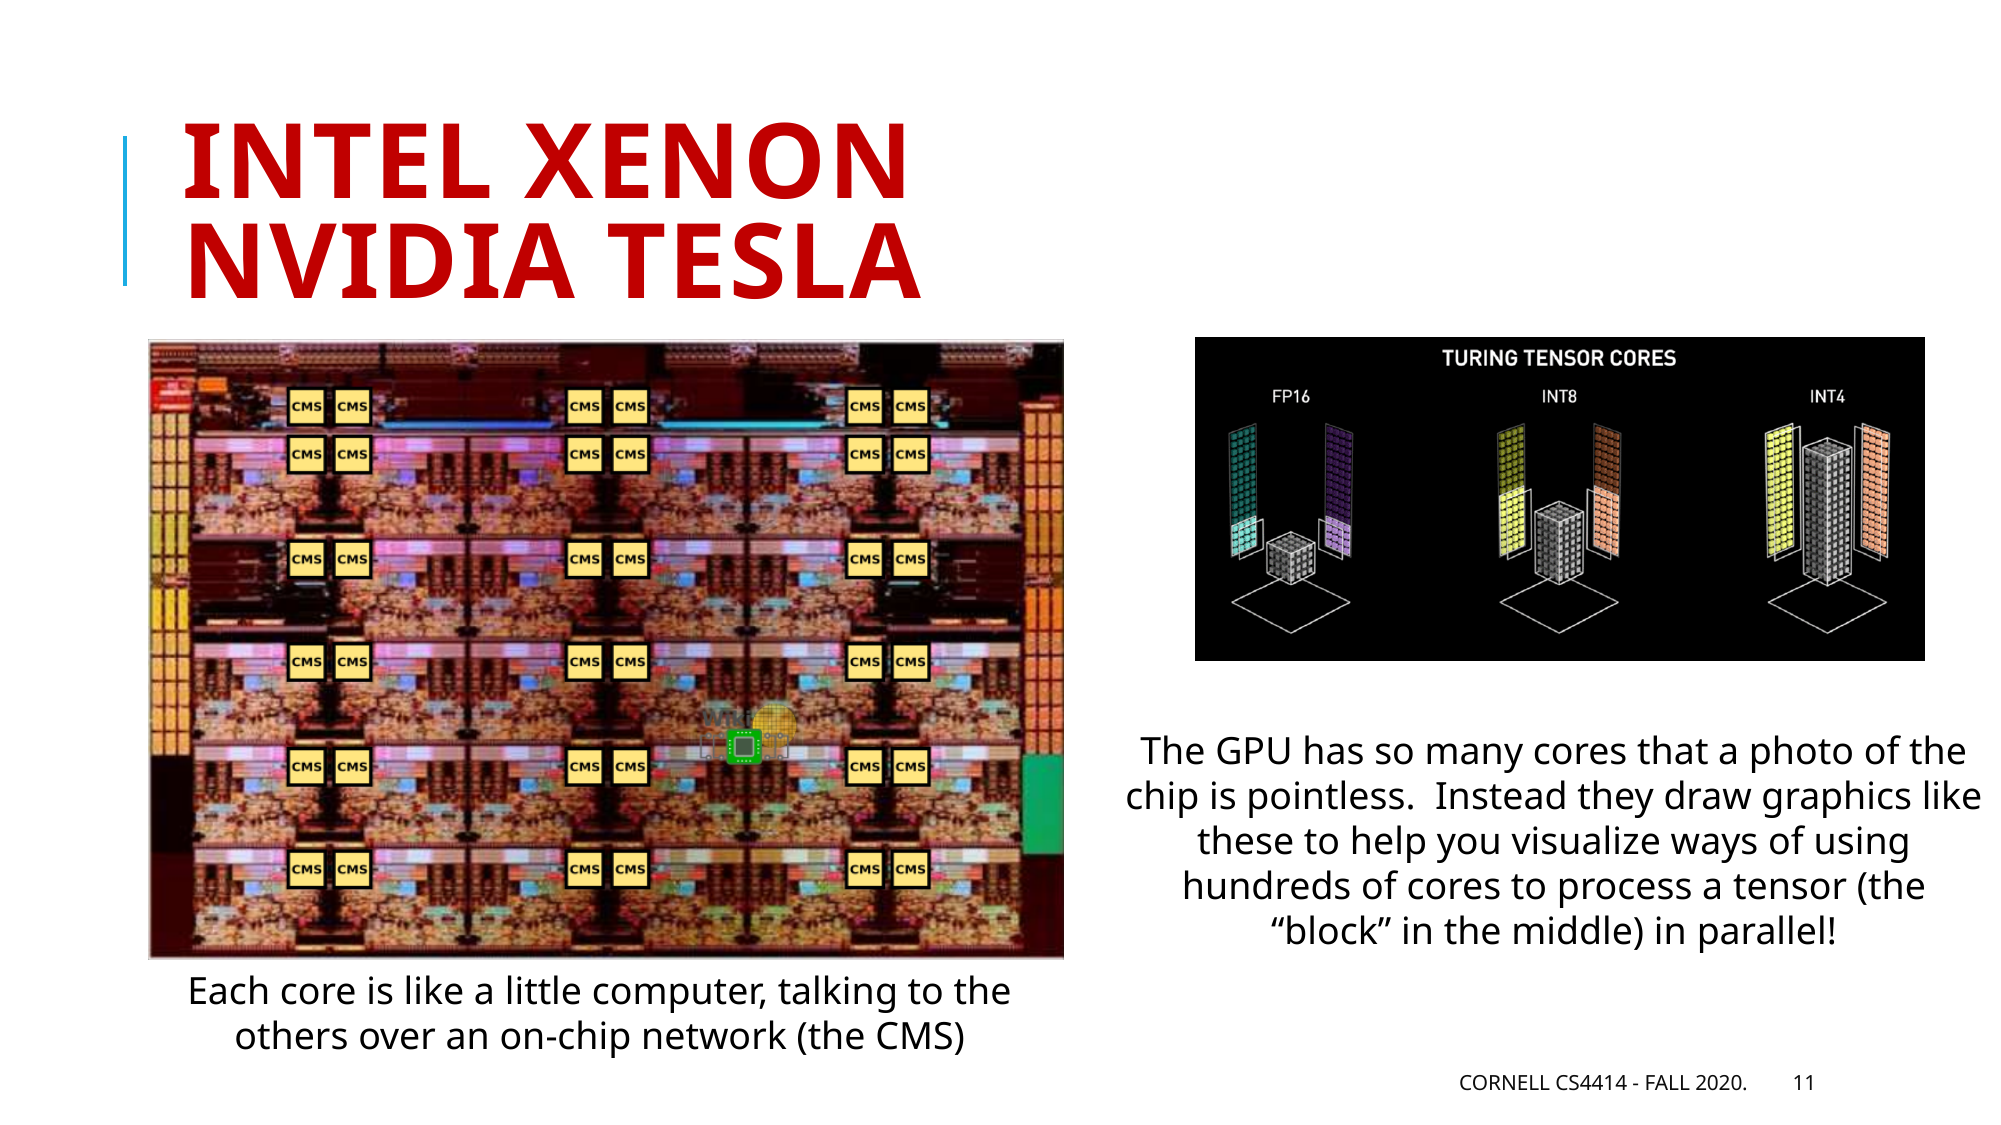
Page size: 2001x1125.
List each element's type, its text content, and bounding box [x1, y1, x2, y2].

text_box Each core is like a little computer, talking to the others over an on-chip network (the CMS) [148, 968, 1052, 1065]
title Intel Xenon NVIDIA TESLA [168, 96, 1938, 342]
picture [148, 339, 1065, 961]
text_box The GPU has so many cores that a photo of the chip is pointless. Instead they draw graphics like these to help you visualize ways of using hundreds of cores to process a tensor (the “block” in the middle) in parallel! [1108, 719, 2000, 960]
slide_number 11 [1777, 1061, 1938, 1107]
footer Cornell CS4414 - Fall 2020. [794, 1061, 1763, 1107]
picture [1195, 337, 1926, 661]
